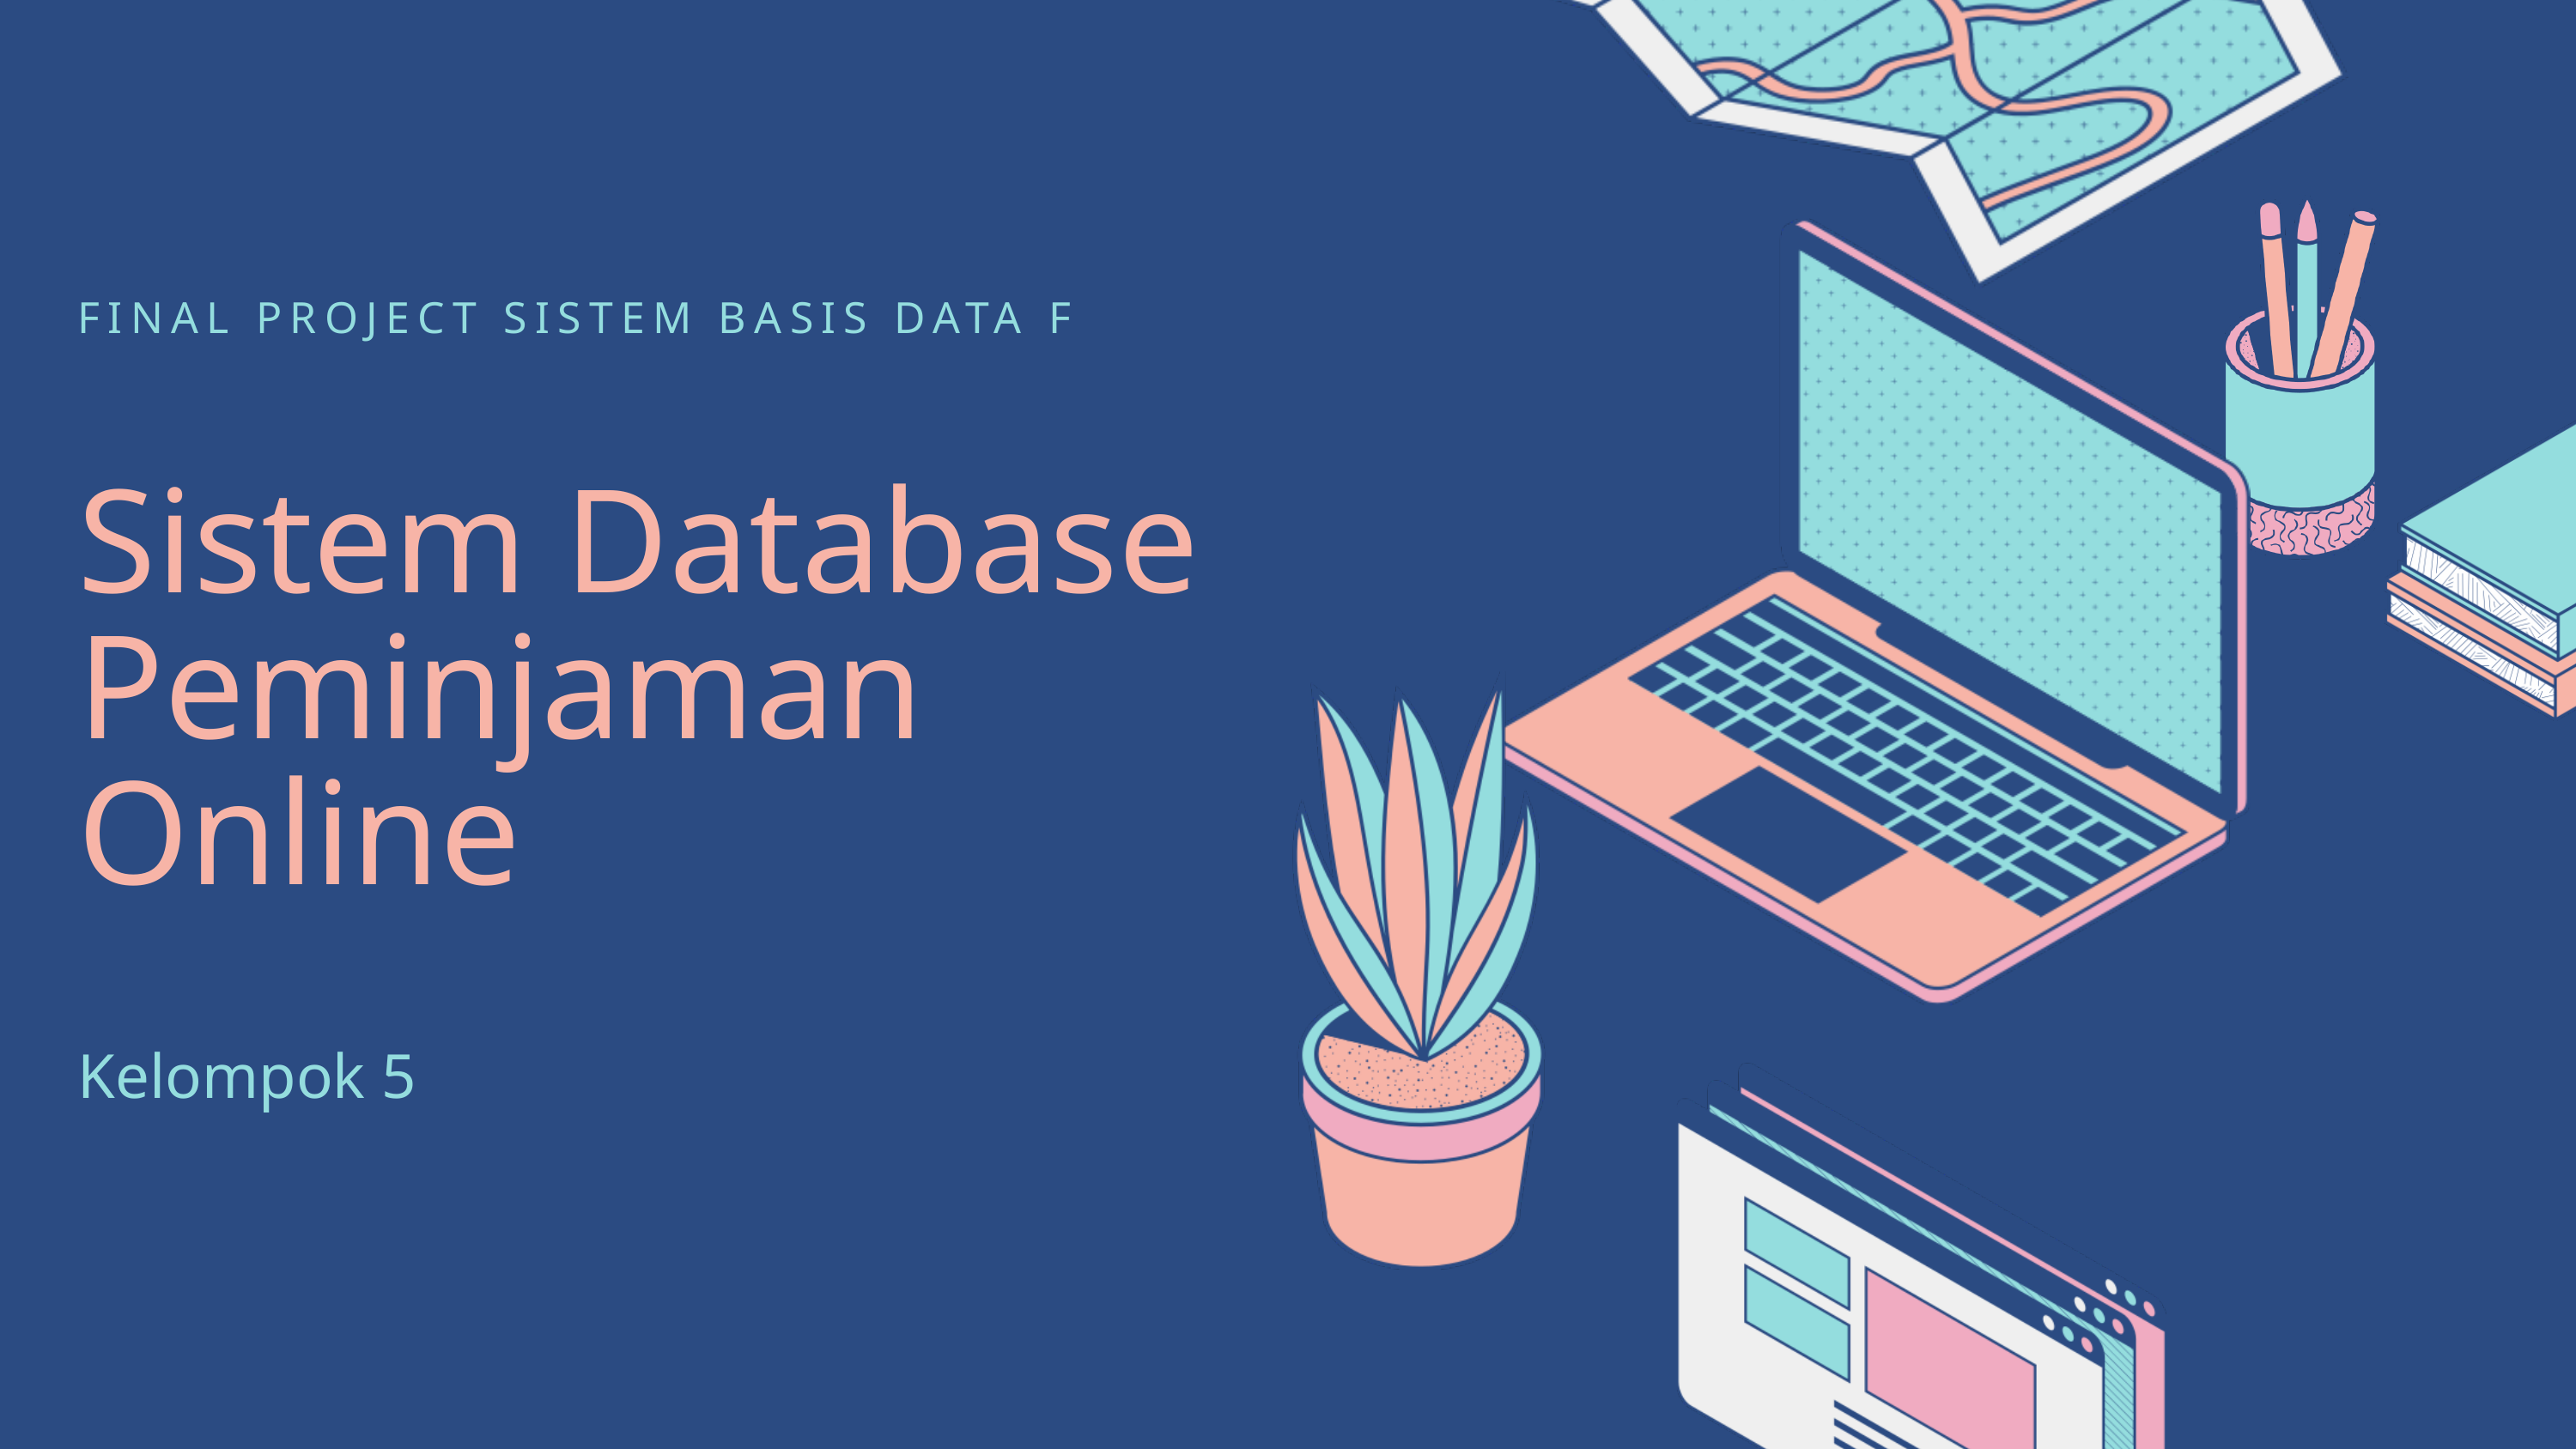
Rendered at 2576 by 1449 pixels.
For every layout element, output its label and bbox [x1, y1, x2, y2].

picture [1287, 0, 2576, 1270]
picture [1675, 1061, 2167, 1449]
text_box [77, 288, 1236, 1106]
